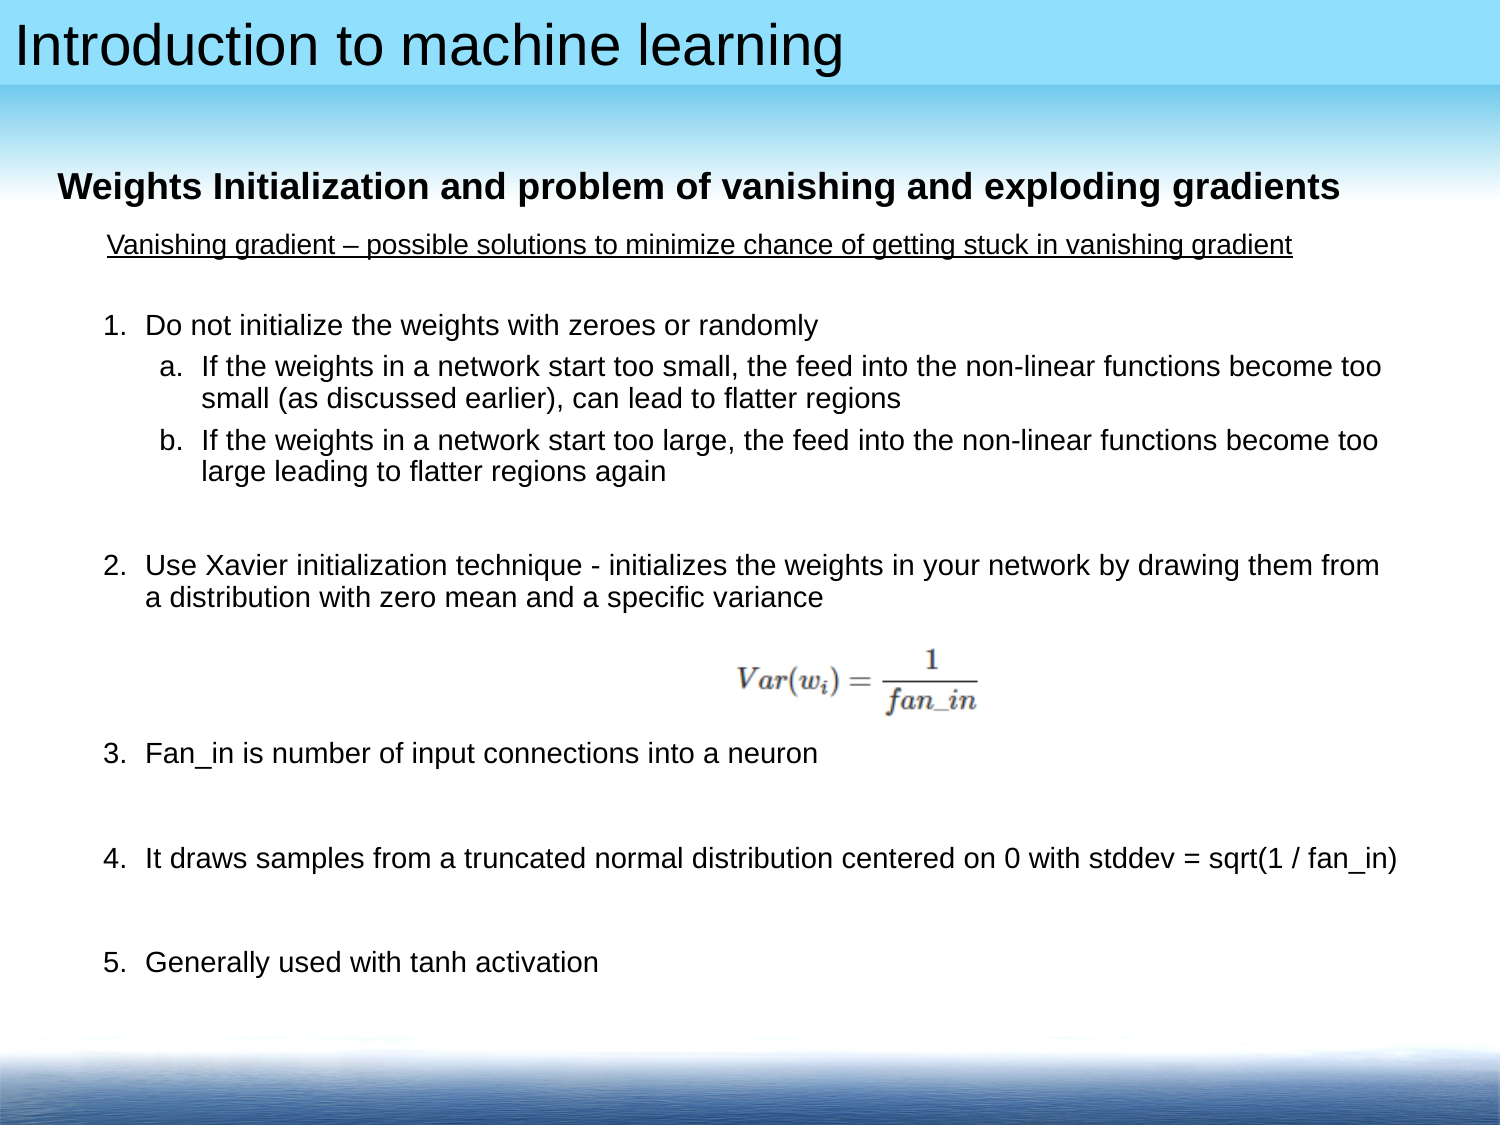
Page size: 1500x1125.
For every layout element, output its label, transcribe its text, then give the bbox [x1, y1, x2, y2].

text_box Weights Initialization and problem of vanishing and exploding gradients [42, 154, 1418, 215]
picture [724, 624, 993, 738]
text_box Vanishing gradient – possible solutions to minimize chance of getting stuck in vanishing gradient [91, 218, 1320, 268]
text_box Do not initialize the weights with zeroes or randomly If the weights in a network start too small, the feed into the non-linear functions become too small (as discussed earlier), can lead to flatter regions If the weights in a network start too large, the feed into the non-linear functions become too large leading to flatter regions again Use Xavier initialization technique - initializes the weights in your network by drawing them from a distribution with zero mean and a specific variance Fan_in is number of input connections into a neuron It draws samples from a truncated normal distribution centered on 0 with stddev = sqrt(1 / fan_in) Generally used with tanh activation [91, 304, 1418, 985]
picture [0, 1037, 1500, 1125]
